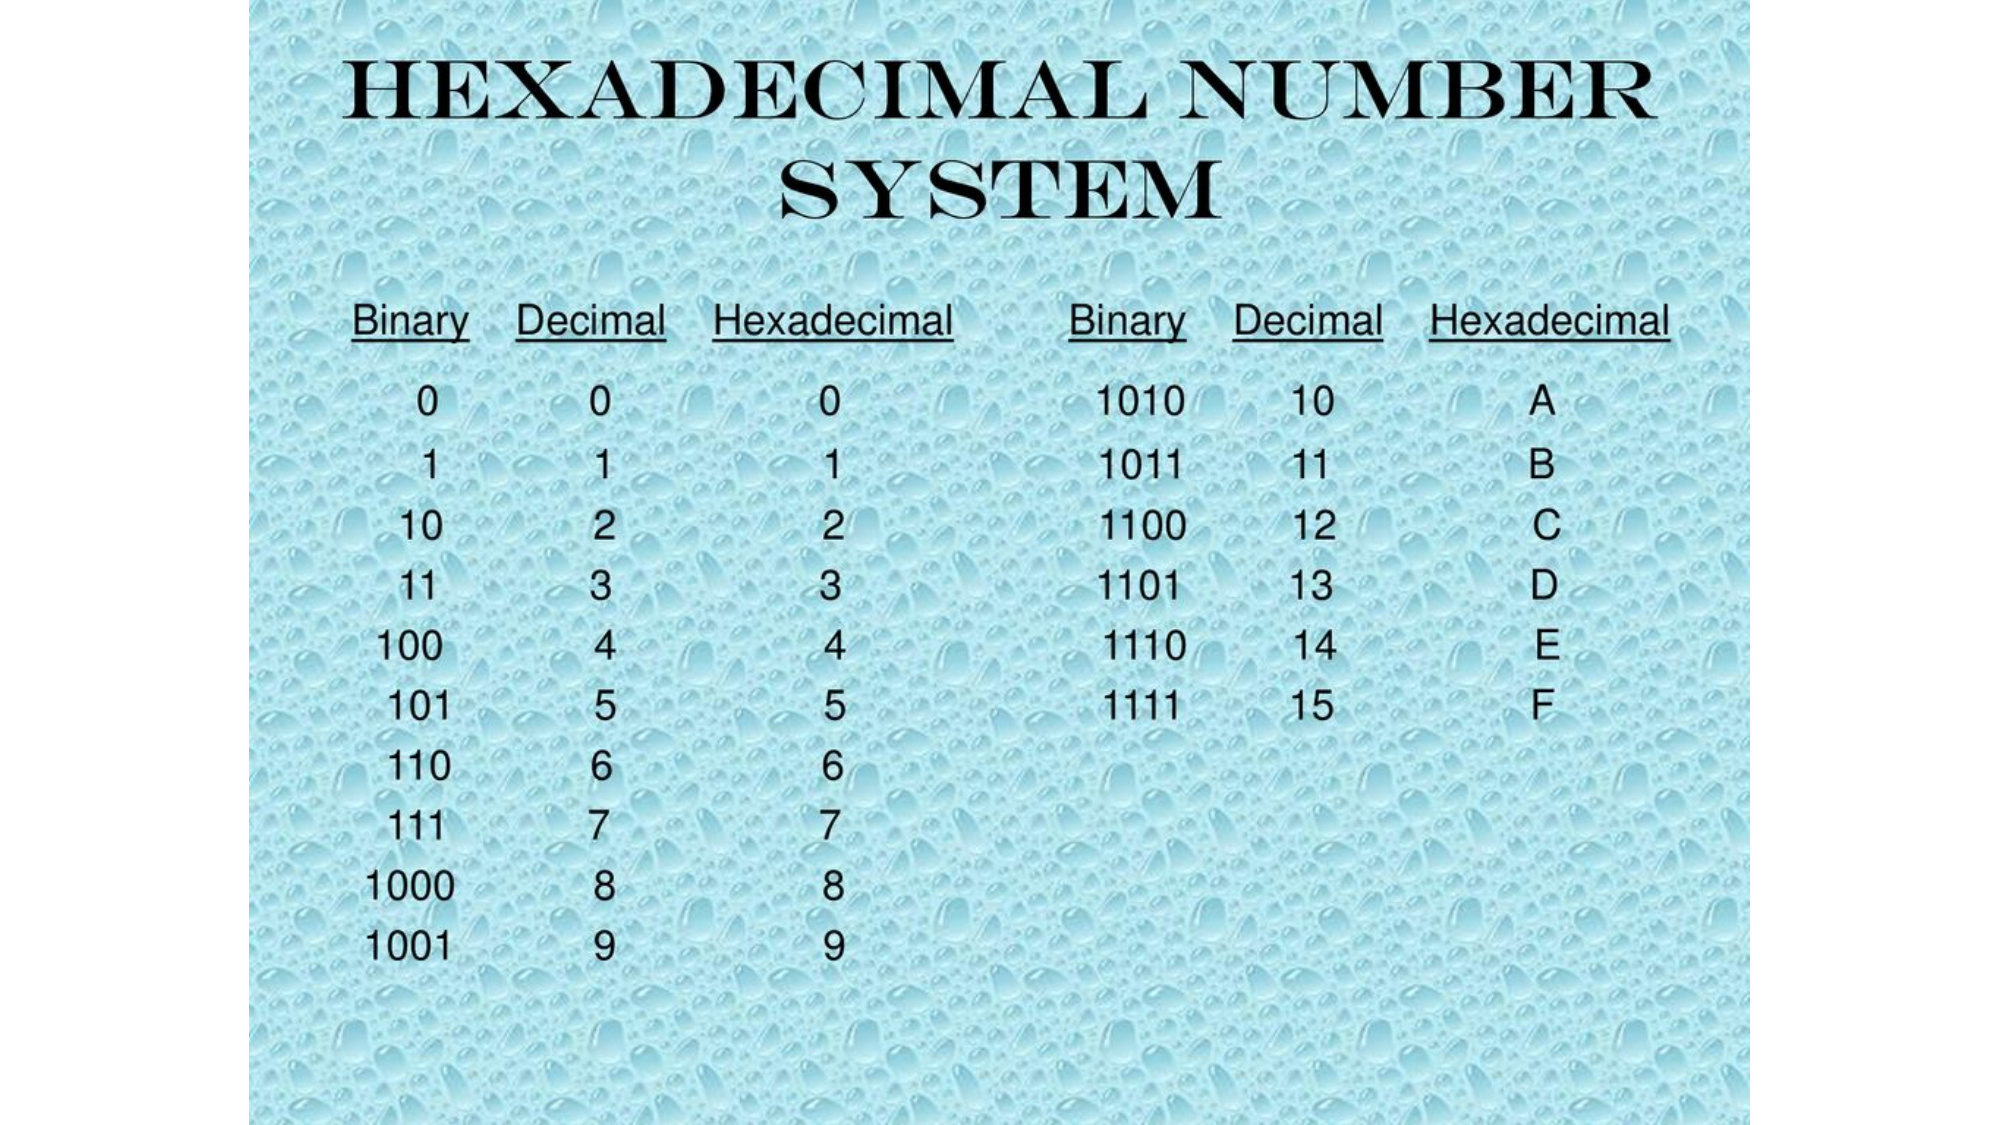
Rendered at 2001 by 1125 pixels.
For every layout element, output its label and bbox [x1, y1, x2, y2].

picture [249, 0, 1750, 1125]
